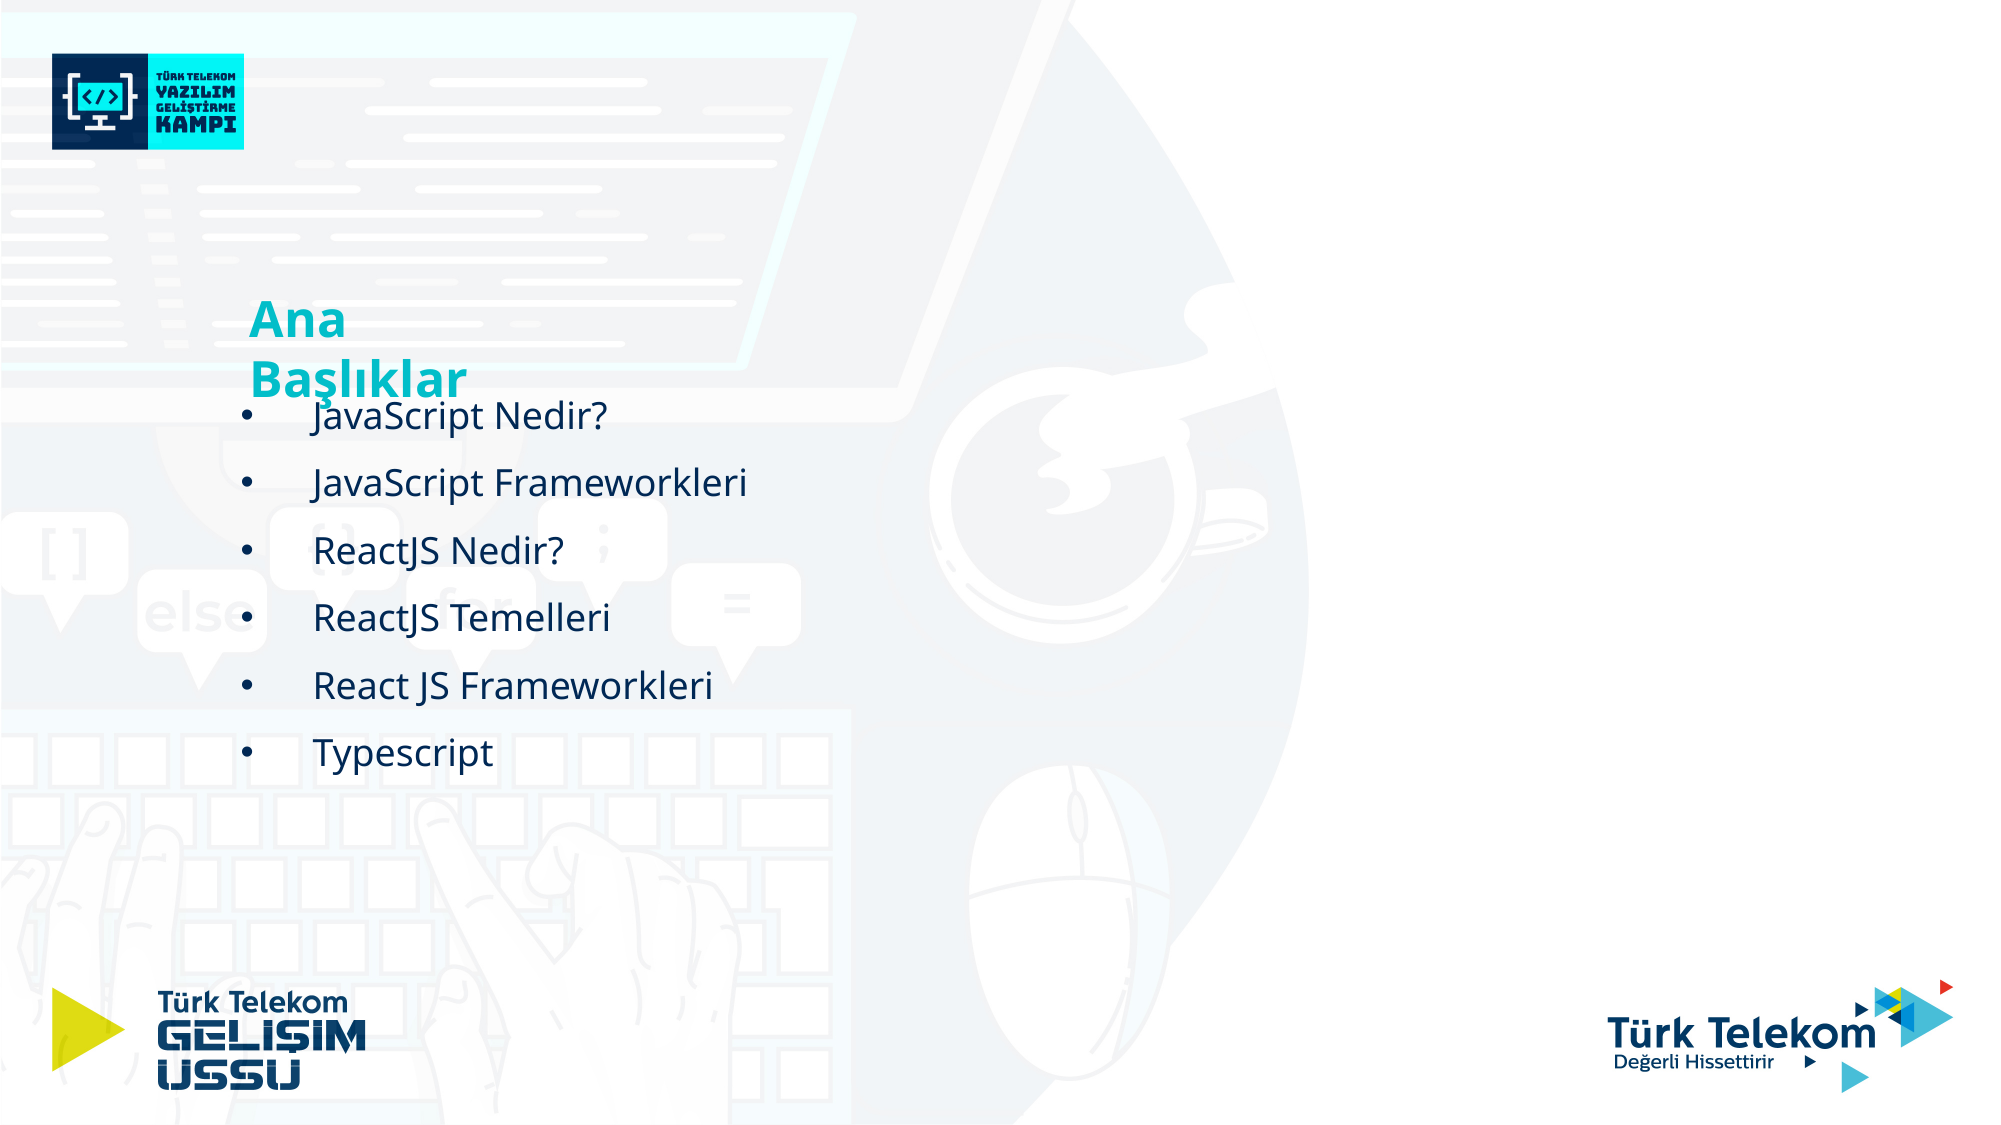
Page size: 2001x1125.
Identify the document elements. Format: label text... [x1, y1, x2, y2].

text_box Ana Başlıklar [235, 279, 568, 361]
picture [0, 0, 2000, 1125]
text_box JavaScript Nedir? JavaScript Frameworkleri ReactJS Nedir? ReactJS Temelleri React JS Frameworkleri Typescript [210, 361, 1211, 917]
